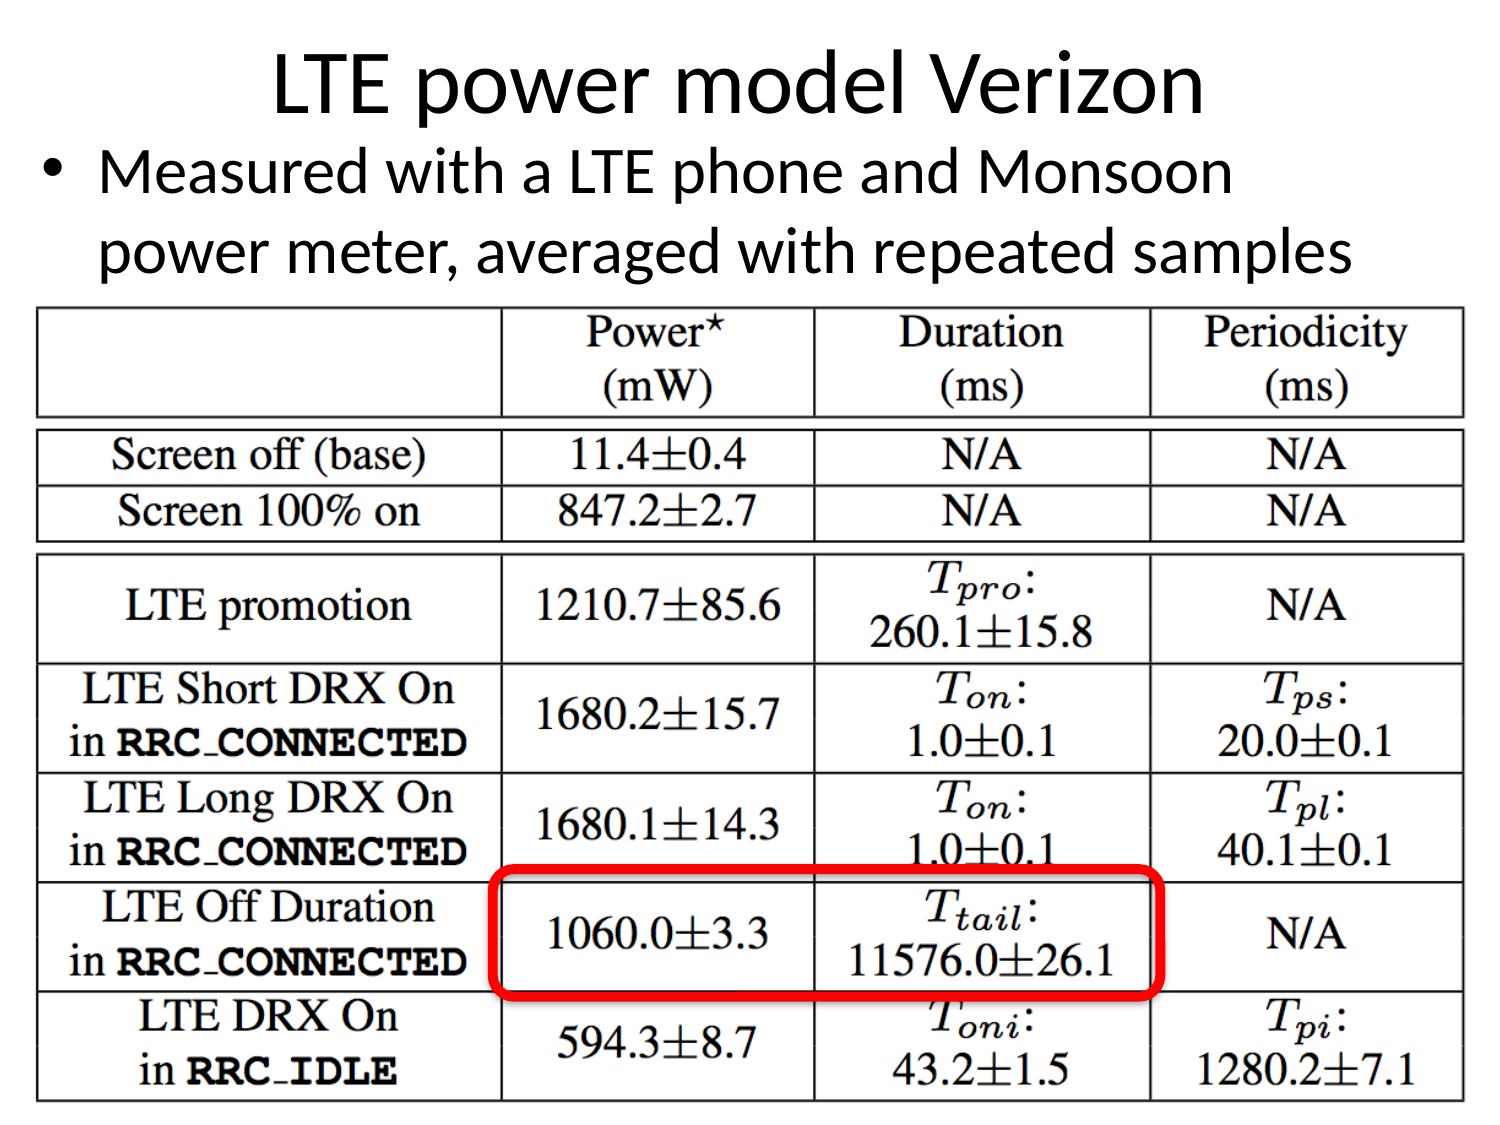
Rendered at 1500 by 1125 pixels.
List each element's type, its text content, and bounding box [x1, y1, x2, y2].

title LTE power model Verizon [75, 0, 1425, 119]
list Measured with a LTE phone and Monsoon power meter, averaged with repeated samples [26, 119, 1432, 287]
picture [14, 289, 1480, 1108]
